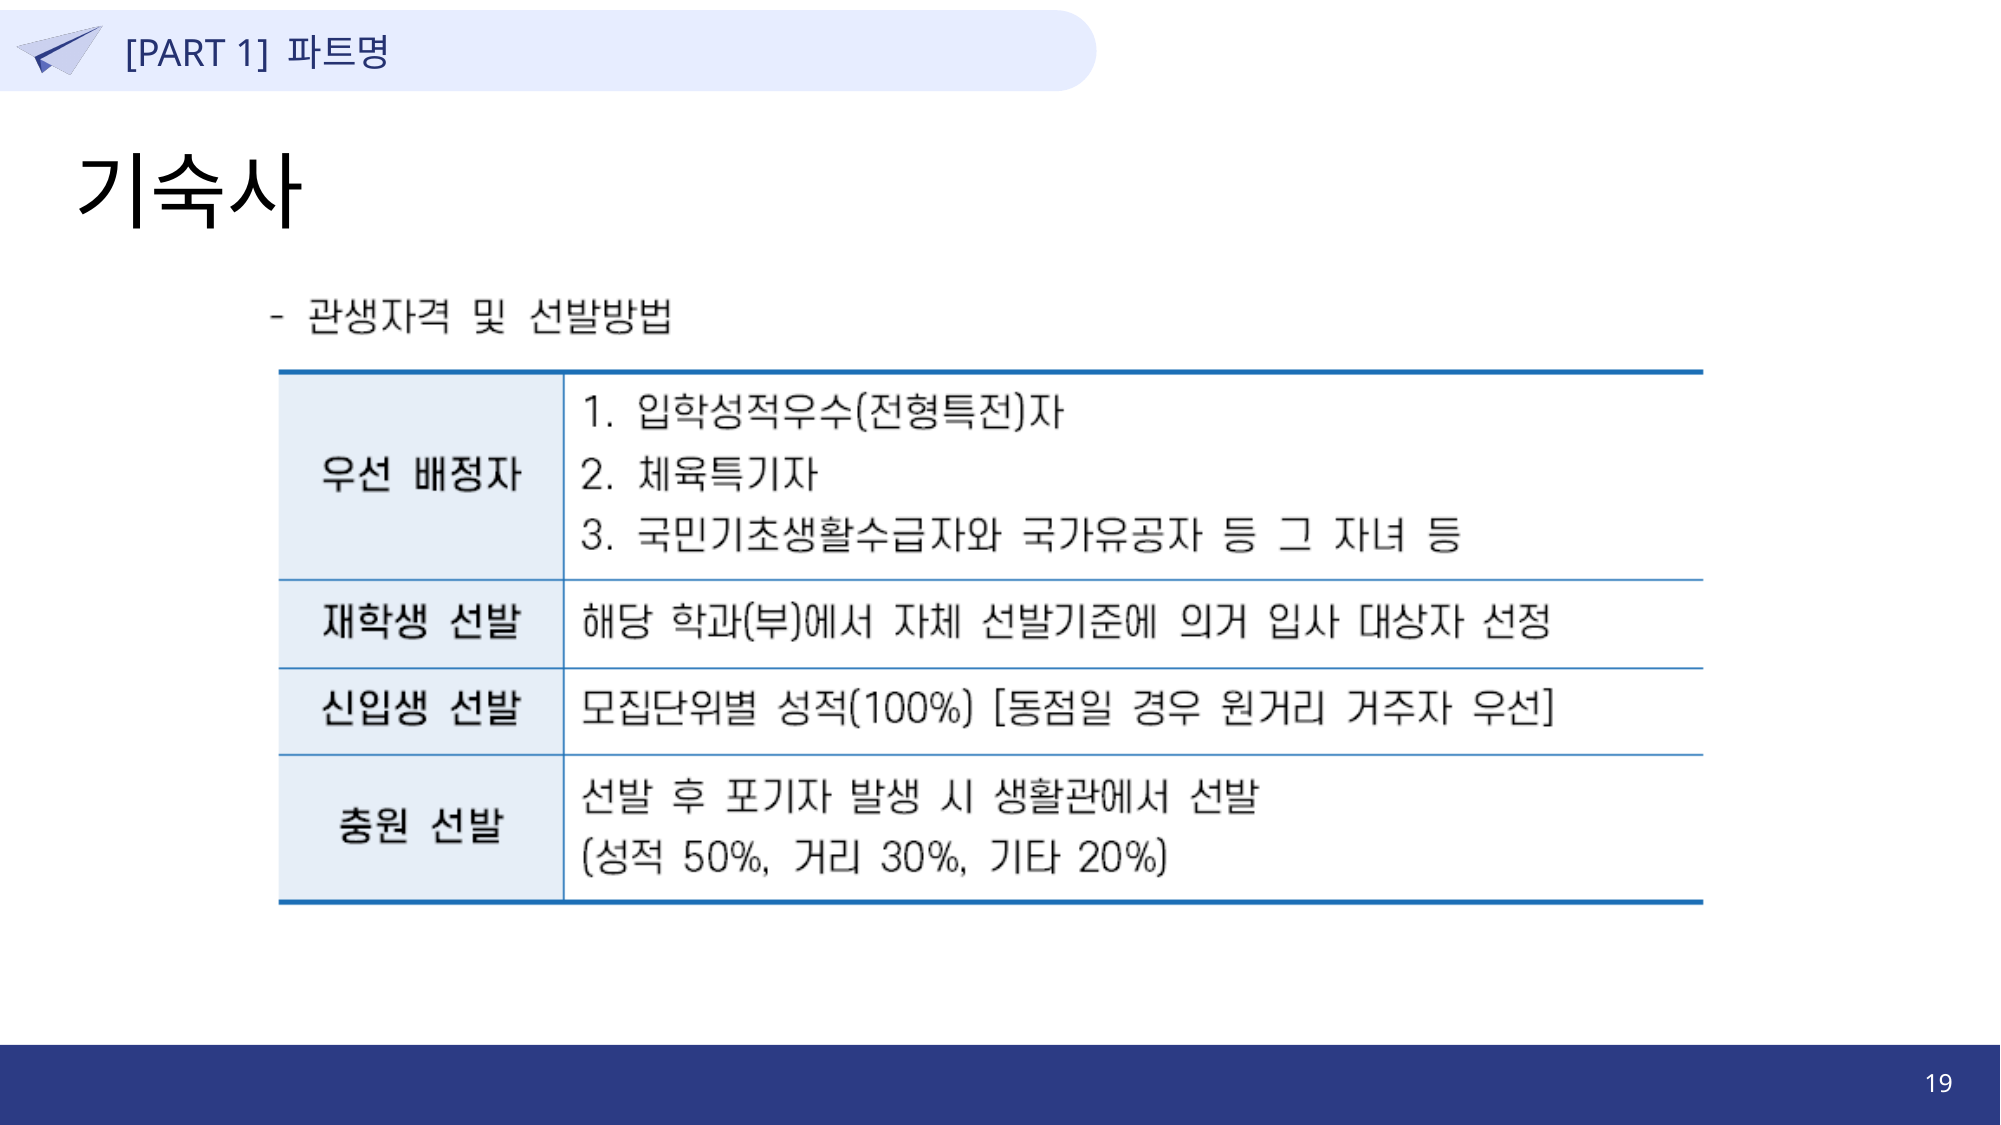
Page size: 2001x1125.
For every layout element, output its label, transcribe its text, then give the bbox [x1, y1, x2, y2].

picture [260, 278, 1740, 919]
picture [16, 26, 109, 83]
slide_number 19 [1517, 1055, 1968, 1115]
title [PART 1] 파트명 [109, 22, 1065, 87]
text_box 기숙사 [59, 131, 1065, 247]
